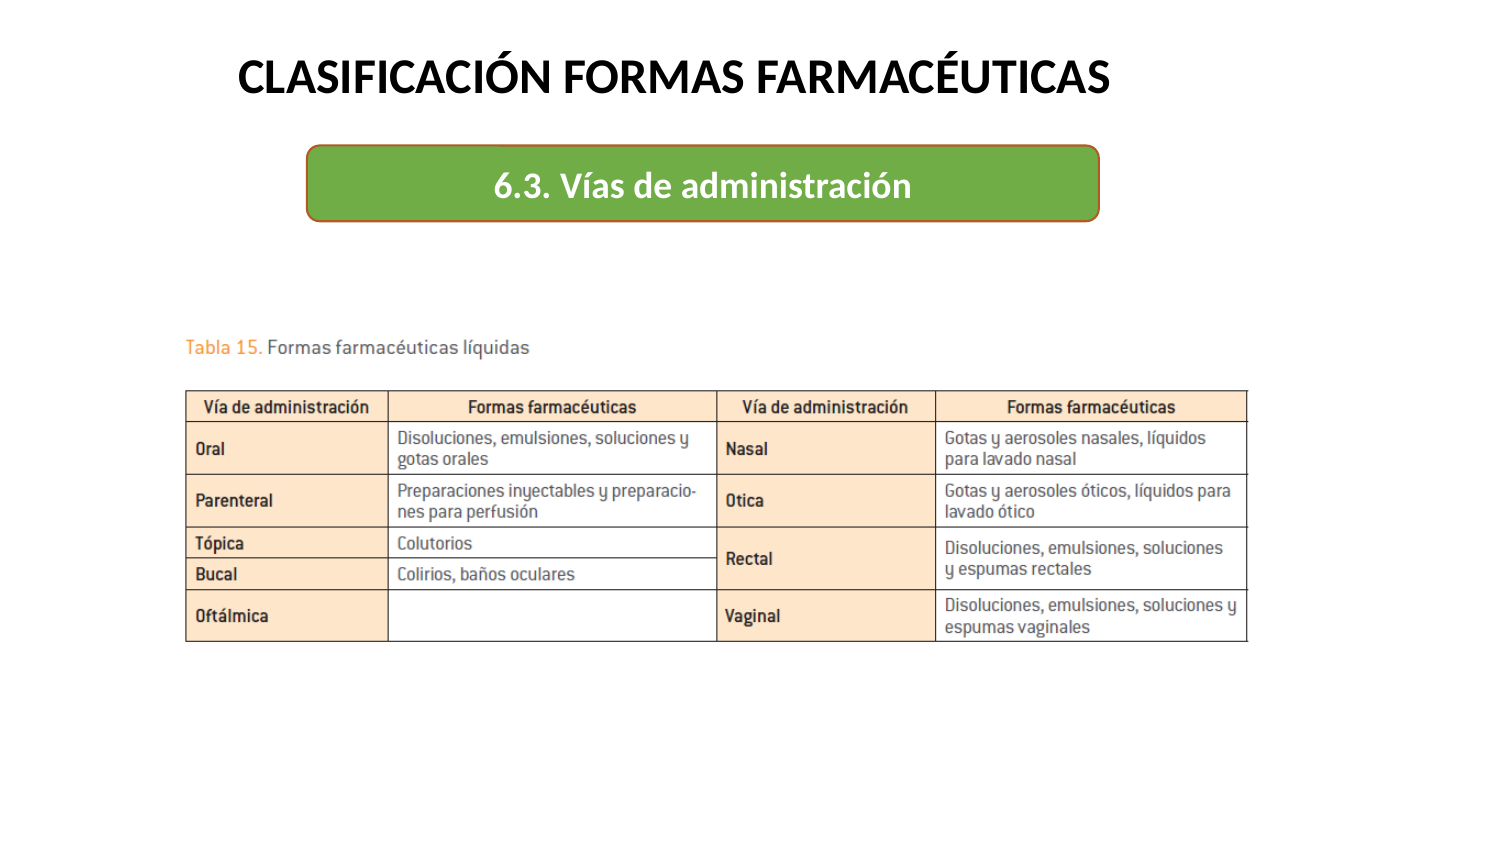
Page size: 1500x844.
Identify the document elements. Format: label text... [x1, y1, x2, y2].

picture [116, 309, 1319, 660]
text_box 6.3. Vías de administración [305, 144, 1100, 223]
text_box CLASIFICACIÓN FORMAS FARMACÉUTICAS [223, 35, 1145, 111]
